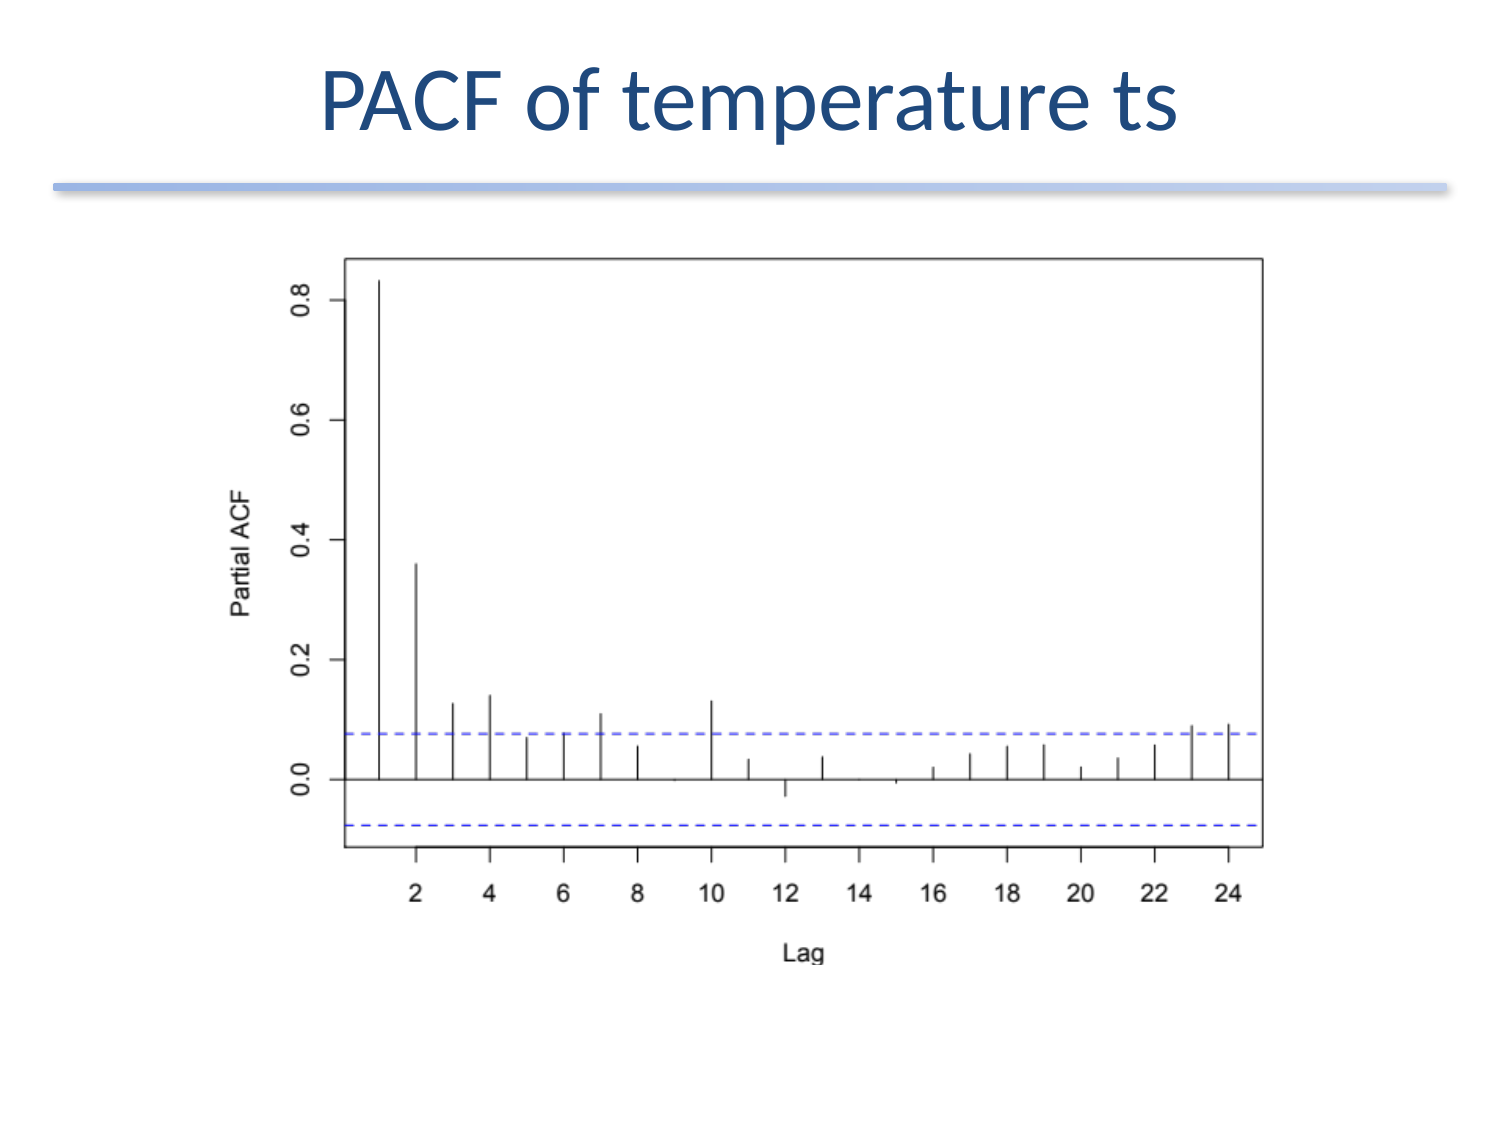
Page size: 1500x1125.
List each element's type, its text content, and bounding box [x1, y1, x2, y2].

text_box [53, 183, 1447, 191]
title PACF of temperature ts [0, 0, 1500, 188]
picture [224, 214, 1276, 965]
